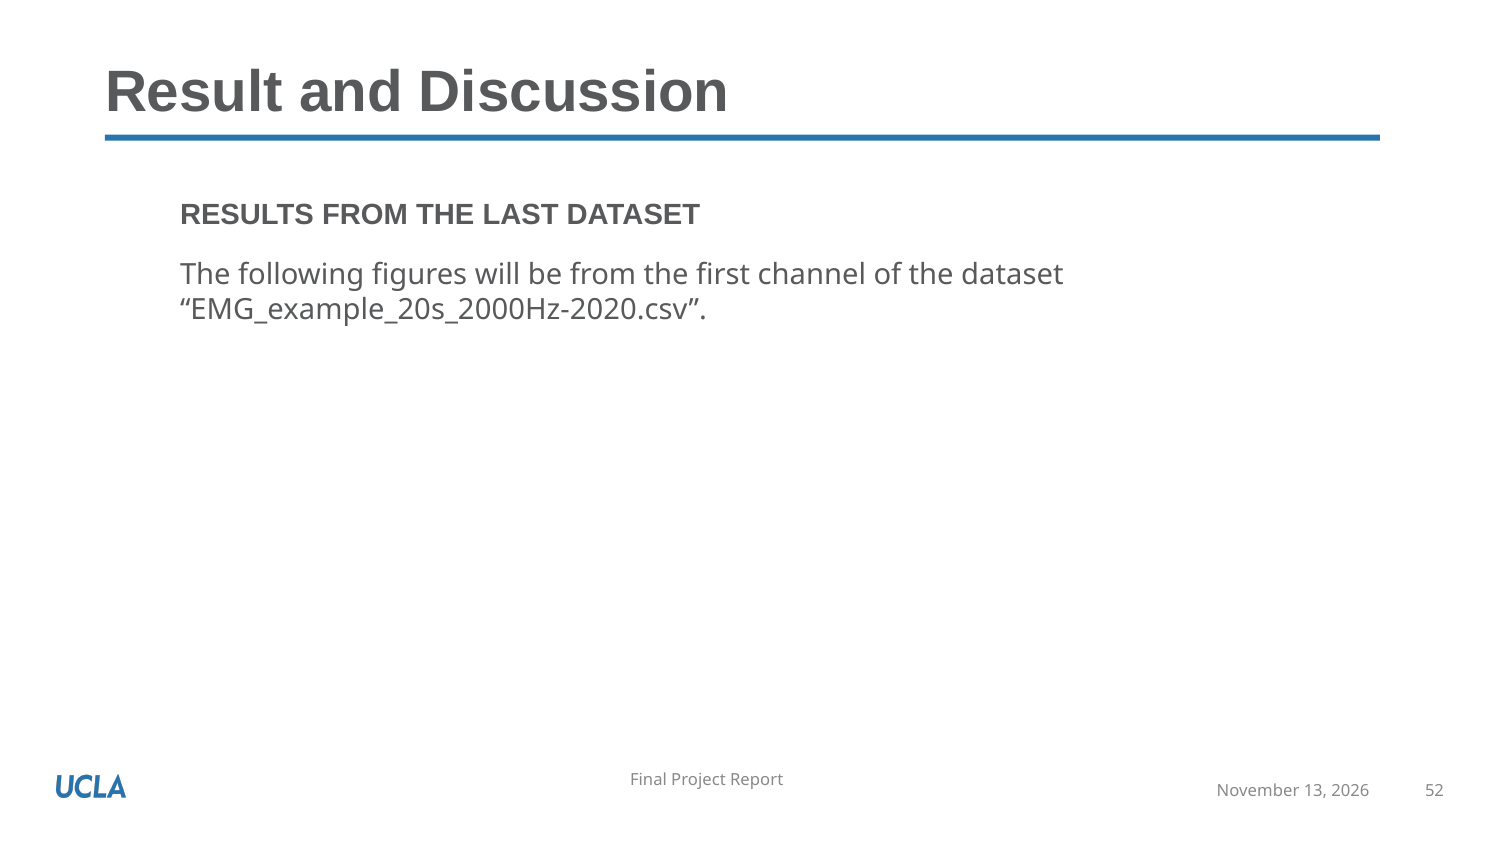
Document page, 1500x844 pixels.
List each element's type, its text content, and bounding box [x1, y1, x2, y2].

slide_number 52 [1425, 780, 1500, 840]
list Results from the last dataset [180, 195, 1305, 231]
title Result and Discussion [105, 60, 1380, 125]
list The following figures will be from the first channel of the dataset “EMG_example_20s_2000Hz-2020.csv”. [180, 255, 1305, 378]
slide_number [1215, 780, 1370, 840]
picture [56, 774, 126, 798]
